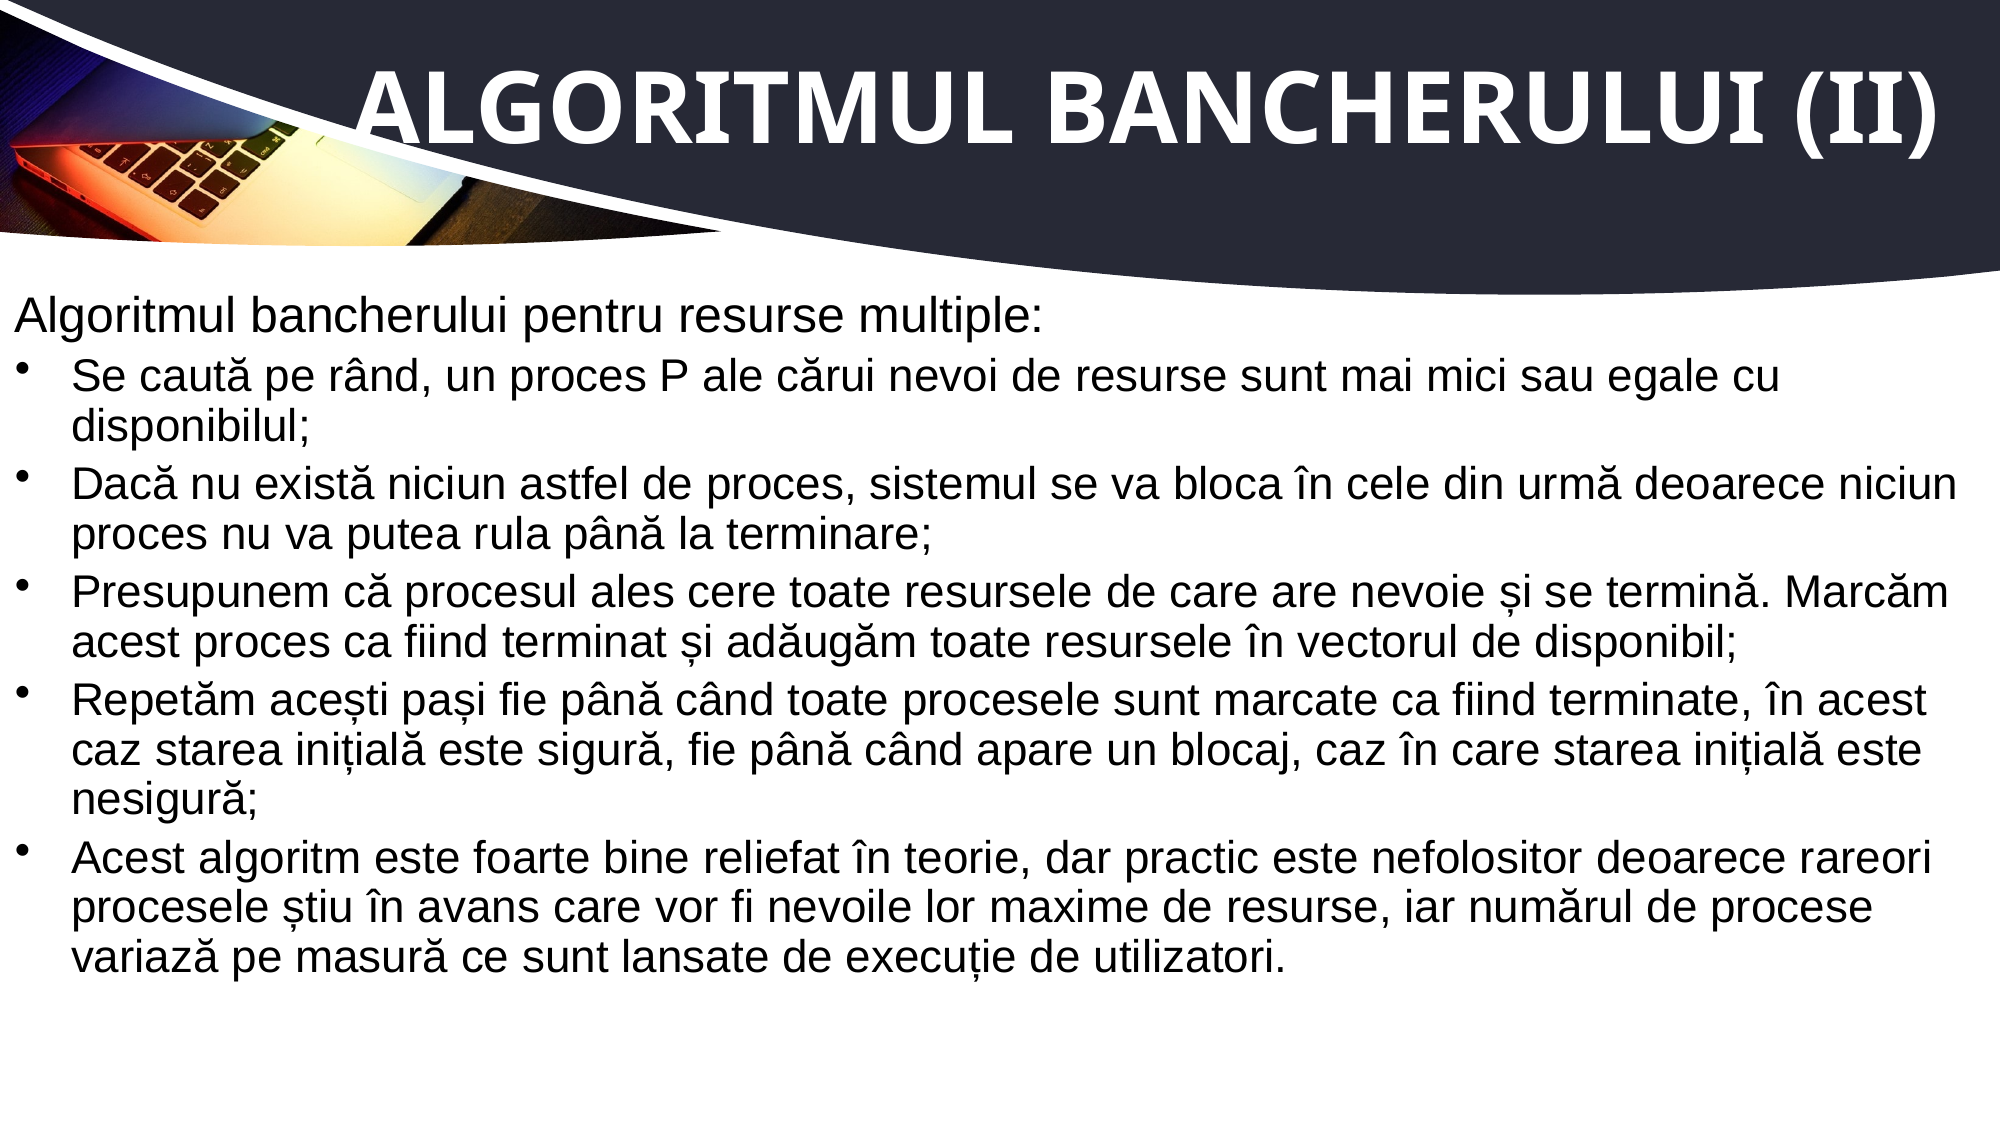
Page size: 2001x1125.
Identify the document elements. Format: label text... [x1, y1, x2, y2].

picture [0, 9, 722, 247]
title Algoritmul bancherului (II) [137, 2, 2000, 220]
text_box Algoritmul bancherului pentru resurse multiple: Se caută pe rând, un proces P ale cărui nevoi de resurse sunt mai mici sau egale cu disponibilul; Dacă nu există niciun astfel de proces, sistemul se va bloca în cele din urmă deoarece niciun proces nu va putea rula până la terminare; Presupunem că procesul ales cere toate resursele de care are nevoie și se termină. Marcăm acest proces ca fiind terminat și adăugăm toate resursele în vectorul de disponibil; Repetăm acești pași fie până când toate procesele sunt marcate ca fiind terminate, în acest caz starea inițială este sigură, fie până când apare un blocaj, caz în care starea inițială este nesigură; Acest algoritm este foarte bine reliefat în teorie, dar practic este nefolositor deoarece rareori procesele știu în avans care vor fi nevoile lor maxime de resurse, iar numărul de procese variază pe masură ce sunt lansate de execuție de utilizatori. [0, 281, 2000, 1109]
